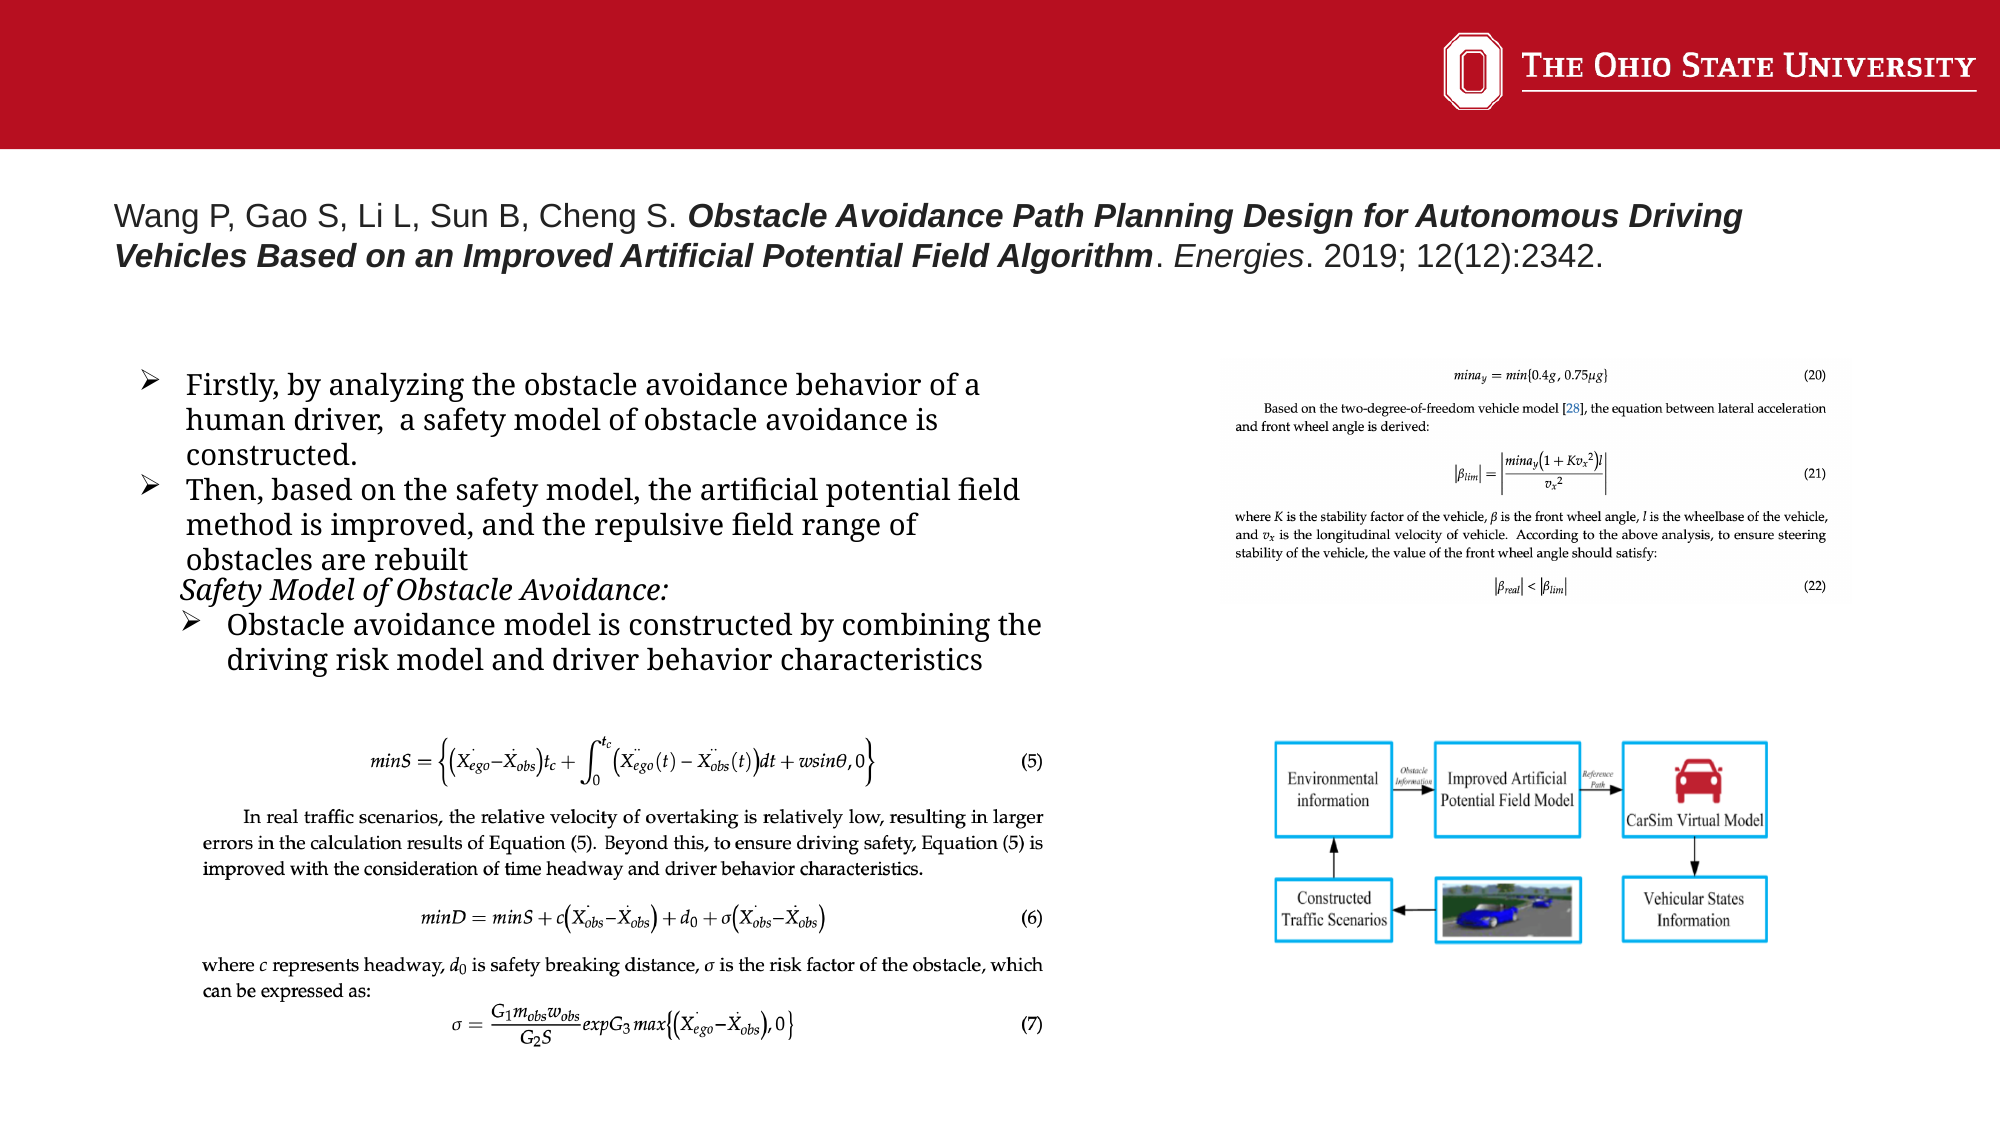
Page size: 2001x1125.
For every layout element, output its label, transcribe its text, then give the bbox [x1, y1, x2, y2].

picture [1189, 696, 1852, 965]
text_box Safety Model of Obstacle Avoidance: Obstacle avoidance model is constructed by combining the driving risk model and driver behavior characteristics [165, 564, 1166, 754]
picture [183, 718, 1083, 1060]
picture [1220, 358, 1852, 604]
text_box Wang P, Gao S, Li L, Sun B, Cheng S. Obstacle Avoidance Path Planning Design for Autonomous Driving Vehicles Based on an Improved Artificial Potential Field Algorithm. Energies. 2019; 12(12):2342. [99, 187, 1792, 282]
picture [1443, 32, 1977, 110]
text_box Firstly, by analyzing the obstacle avoidance behavior of a human driver, a safety model of obstacle avoidance is constructed. Then, based on the safety model, the artificial potential field method is improved, and the repulsive field range of obstacles are rebuilt [131, 358, 1033, 654]
